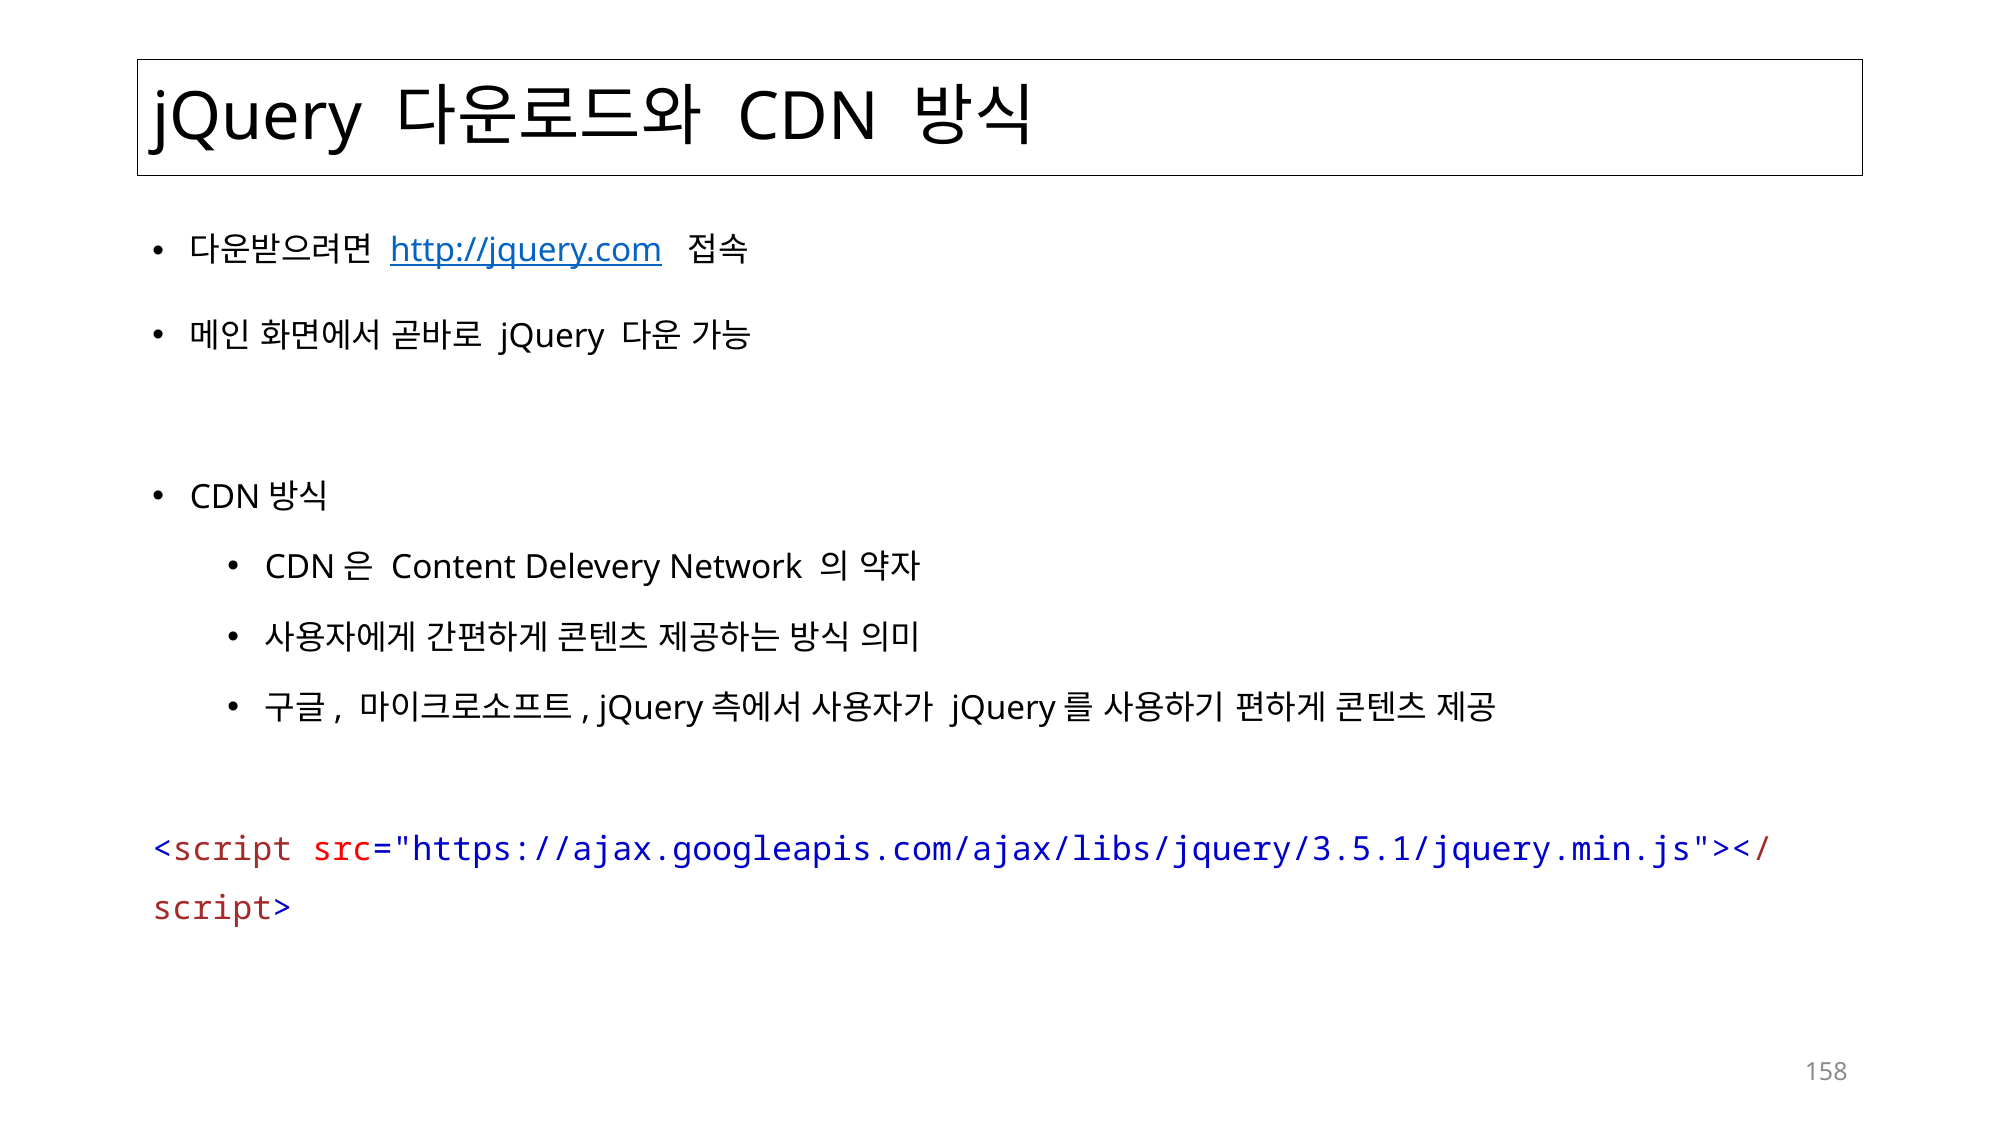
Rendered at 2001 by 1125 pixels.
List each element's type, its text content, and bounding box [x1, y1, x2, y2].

title jQuery 다운로드와 CDN 방식 [137, 59, 1863, 176]
list 다운받으려면 http://jquery.com 접속 메인 화면에서 곧바로 jQuery 다운 가능 CDN방식 CDN은 Content Delevery Network 의 약자 사용자에게 간편하게 콘텐츠 제공하는 방식 의미 구글, 마이크로소프트, jQuery측에서 사용자가 jQuery를 사용하기 편하게 콘텐츠 제공 <script src="https://ajax.googleapis.com/ajax/libs/jquery/3.5.1/jquery.min.js"></script> [137, 197, 1863, 1014]
slide_number 158 [1412, 1042, 1863, 1103]
